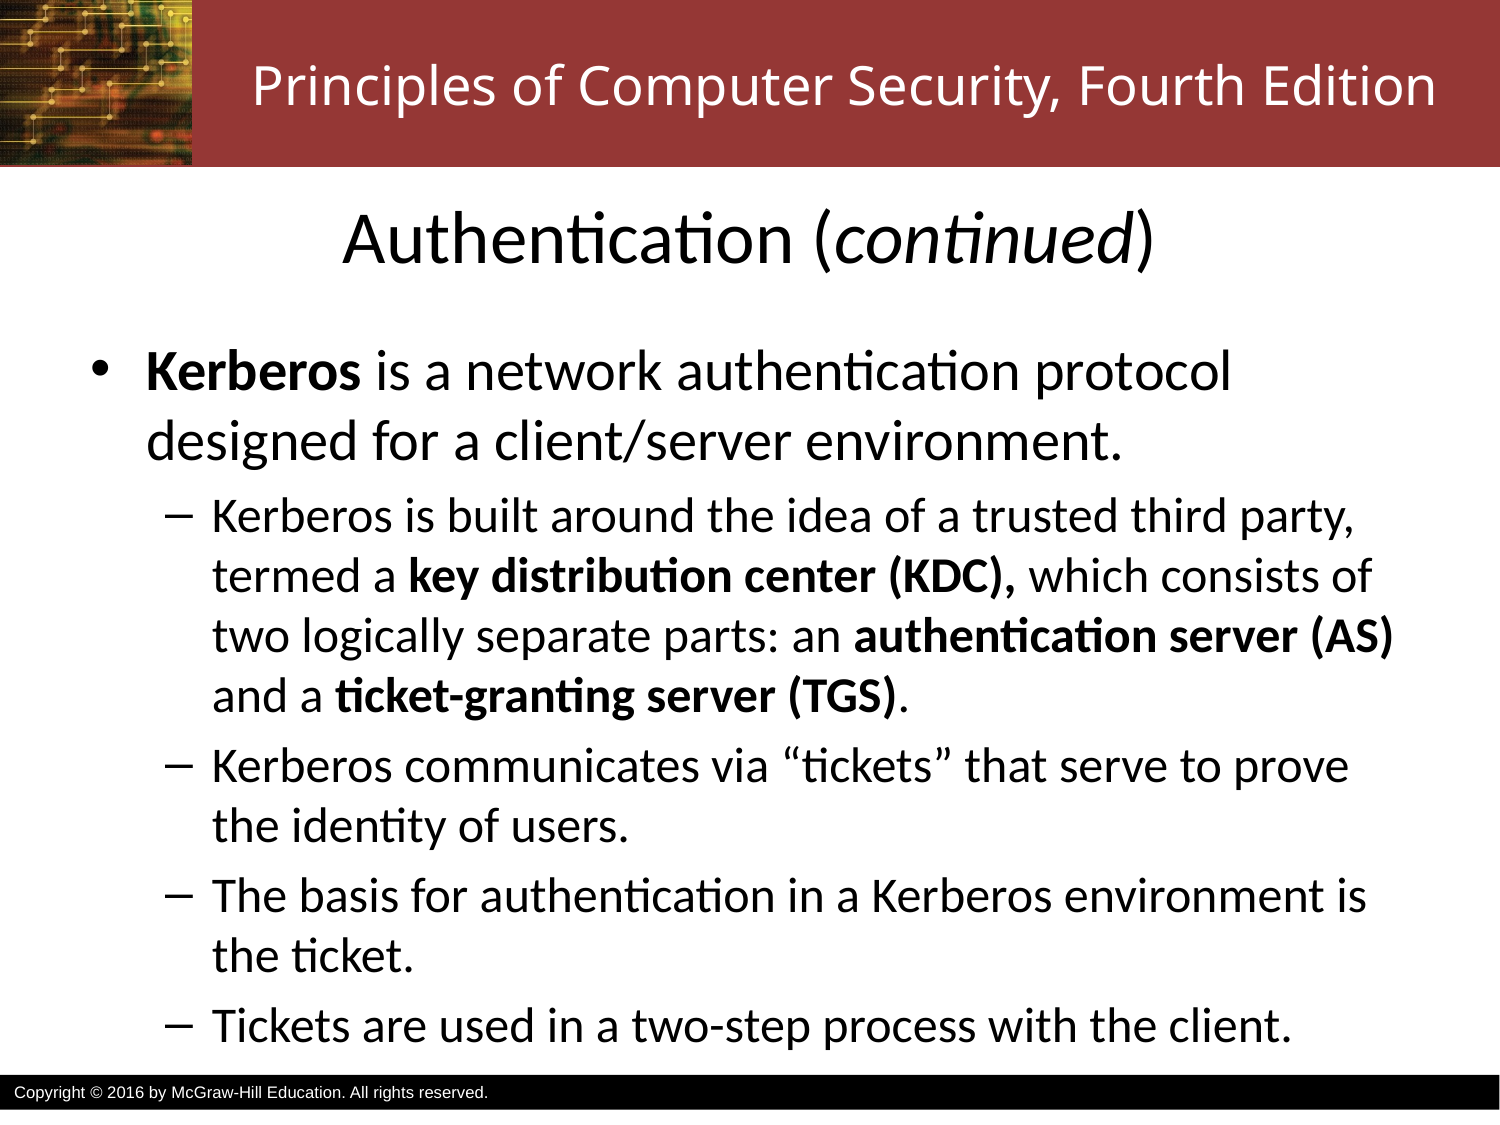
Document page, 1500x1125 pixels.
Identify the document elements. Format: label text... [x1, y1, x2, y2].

title Authentication (continued) [75, 181, 1425, 324]
list Kerberos is a network authentication protocol designed for a client/server environment. Kerberos is built around the idea of a trusted third party, termed a key distribution center (KDC), which consists of two logically separate parts: an authentication server (AS) and a ticket-granting server (TGS). Kerberos communicates via “tickets” that serve to prove the identity of users. The basis for authentication in a Kerberos environment is the ticket. Tickets are used in a two-step process with the client. [75, 324, 1425, 1005]
picture [0, 0, 192, 165]
